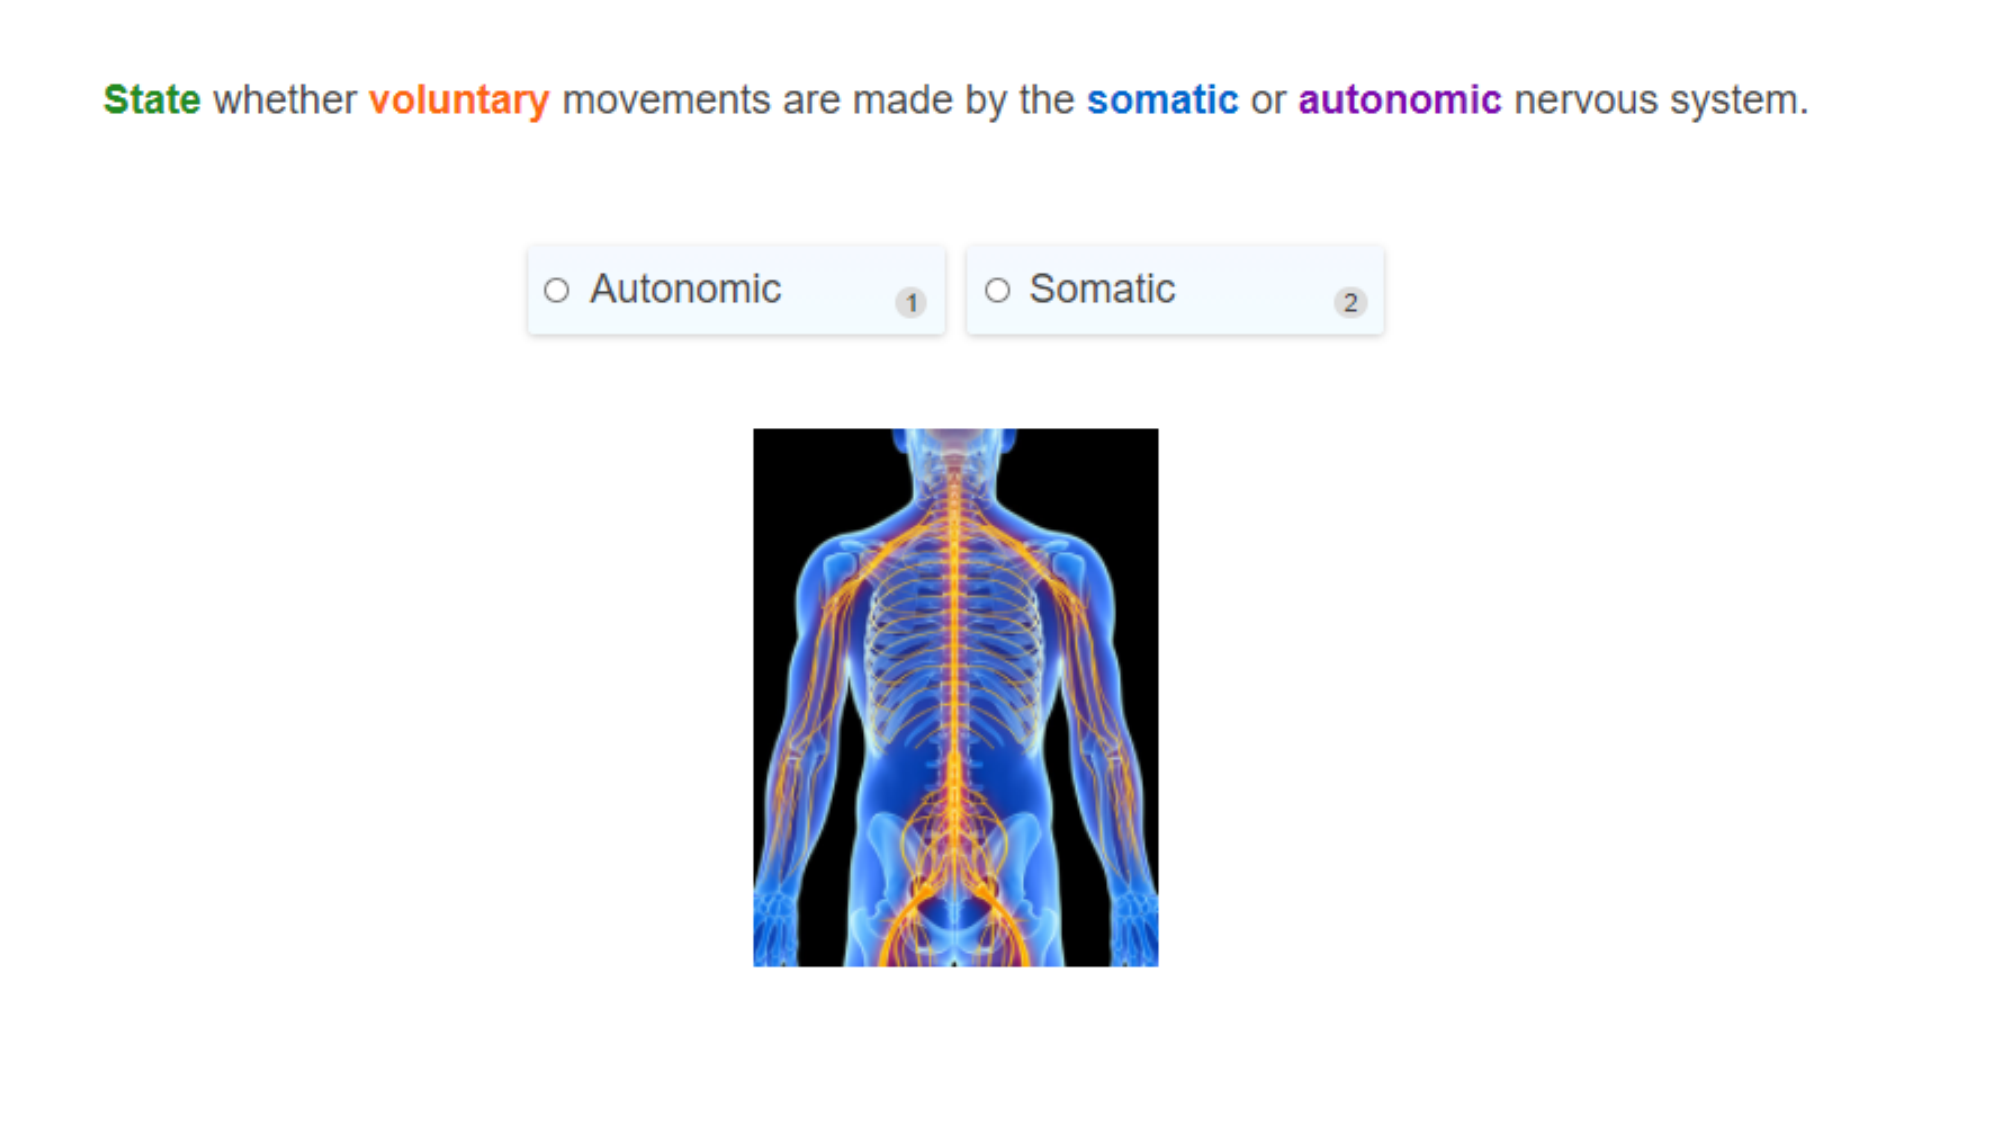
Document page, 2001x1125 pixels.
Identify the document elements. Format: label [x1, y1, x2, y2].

picture [79, 60, 1842, 990]
